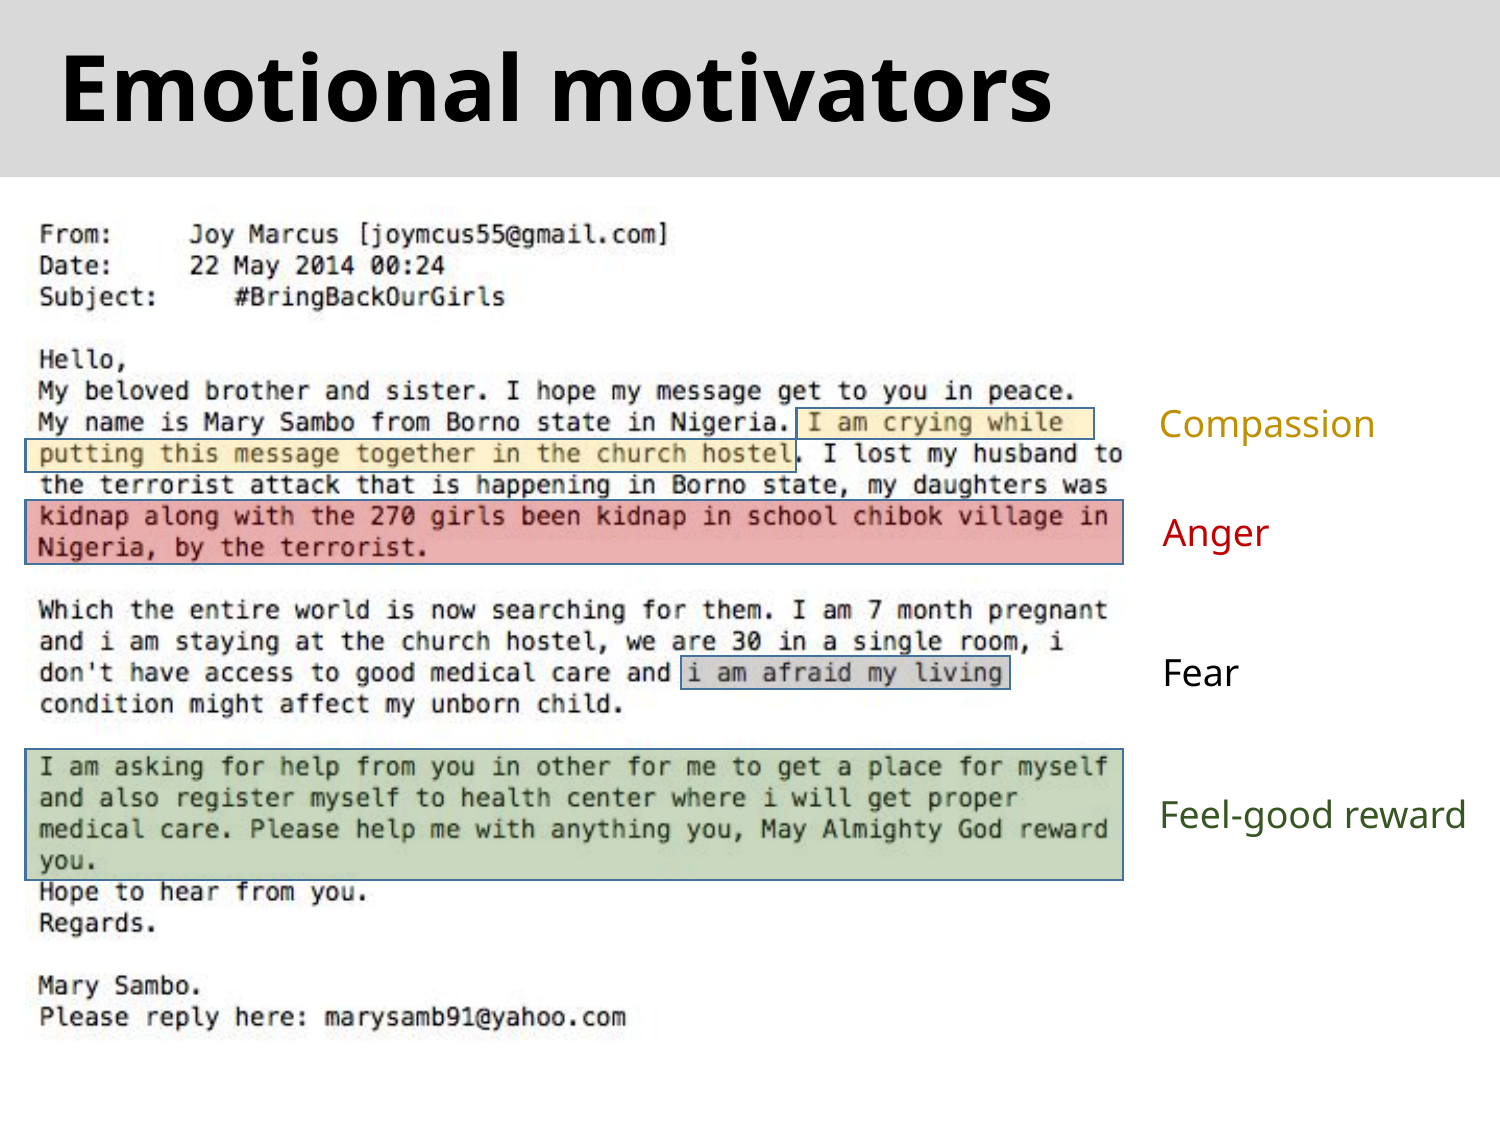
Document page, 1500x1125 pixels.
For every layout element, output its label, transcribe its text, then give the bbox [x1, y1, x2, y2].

text_box Feel-good reward [1151, 783, 1483, 843]
text_box Anger [1151, 501, 1285, 561]
title Emotional motivators [0, 0, 1500, 178]
text_box Compassion [1151, 393, 1391, 453]
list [25, 206, 1151, 1045]
text_box Fear [1151, 641, 1255, 702]
